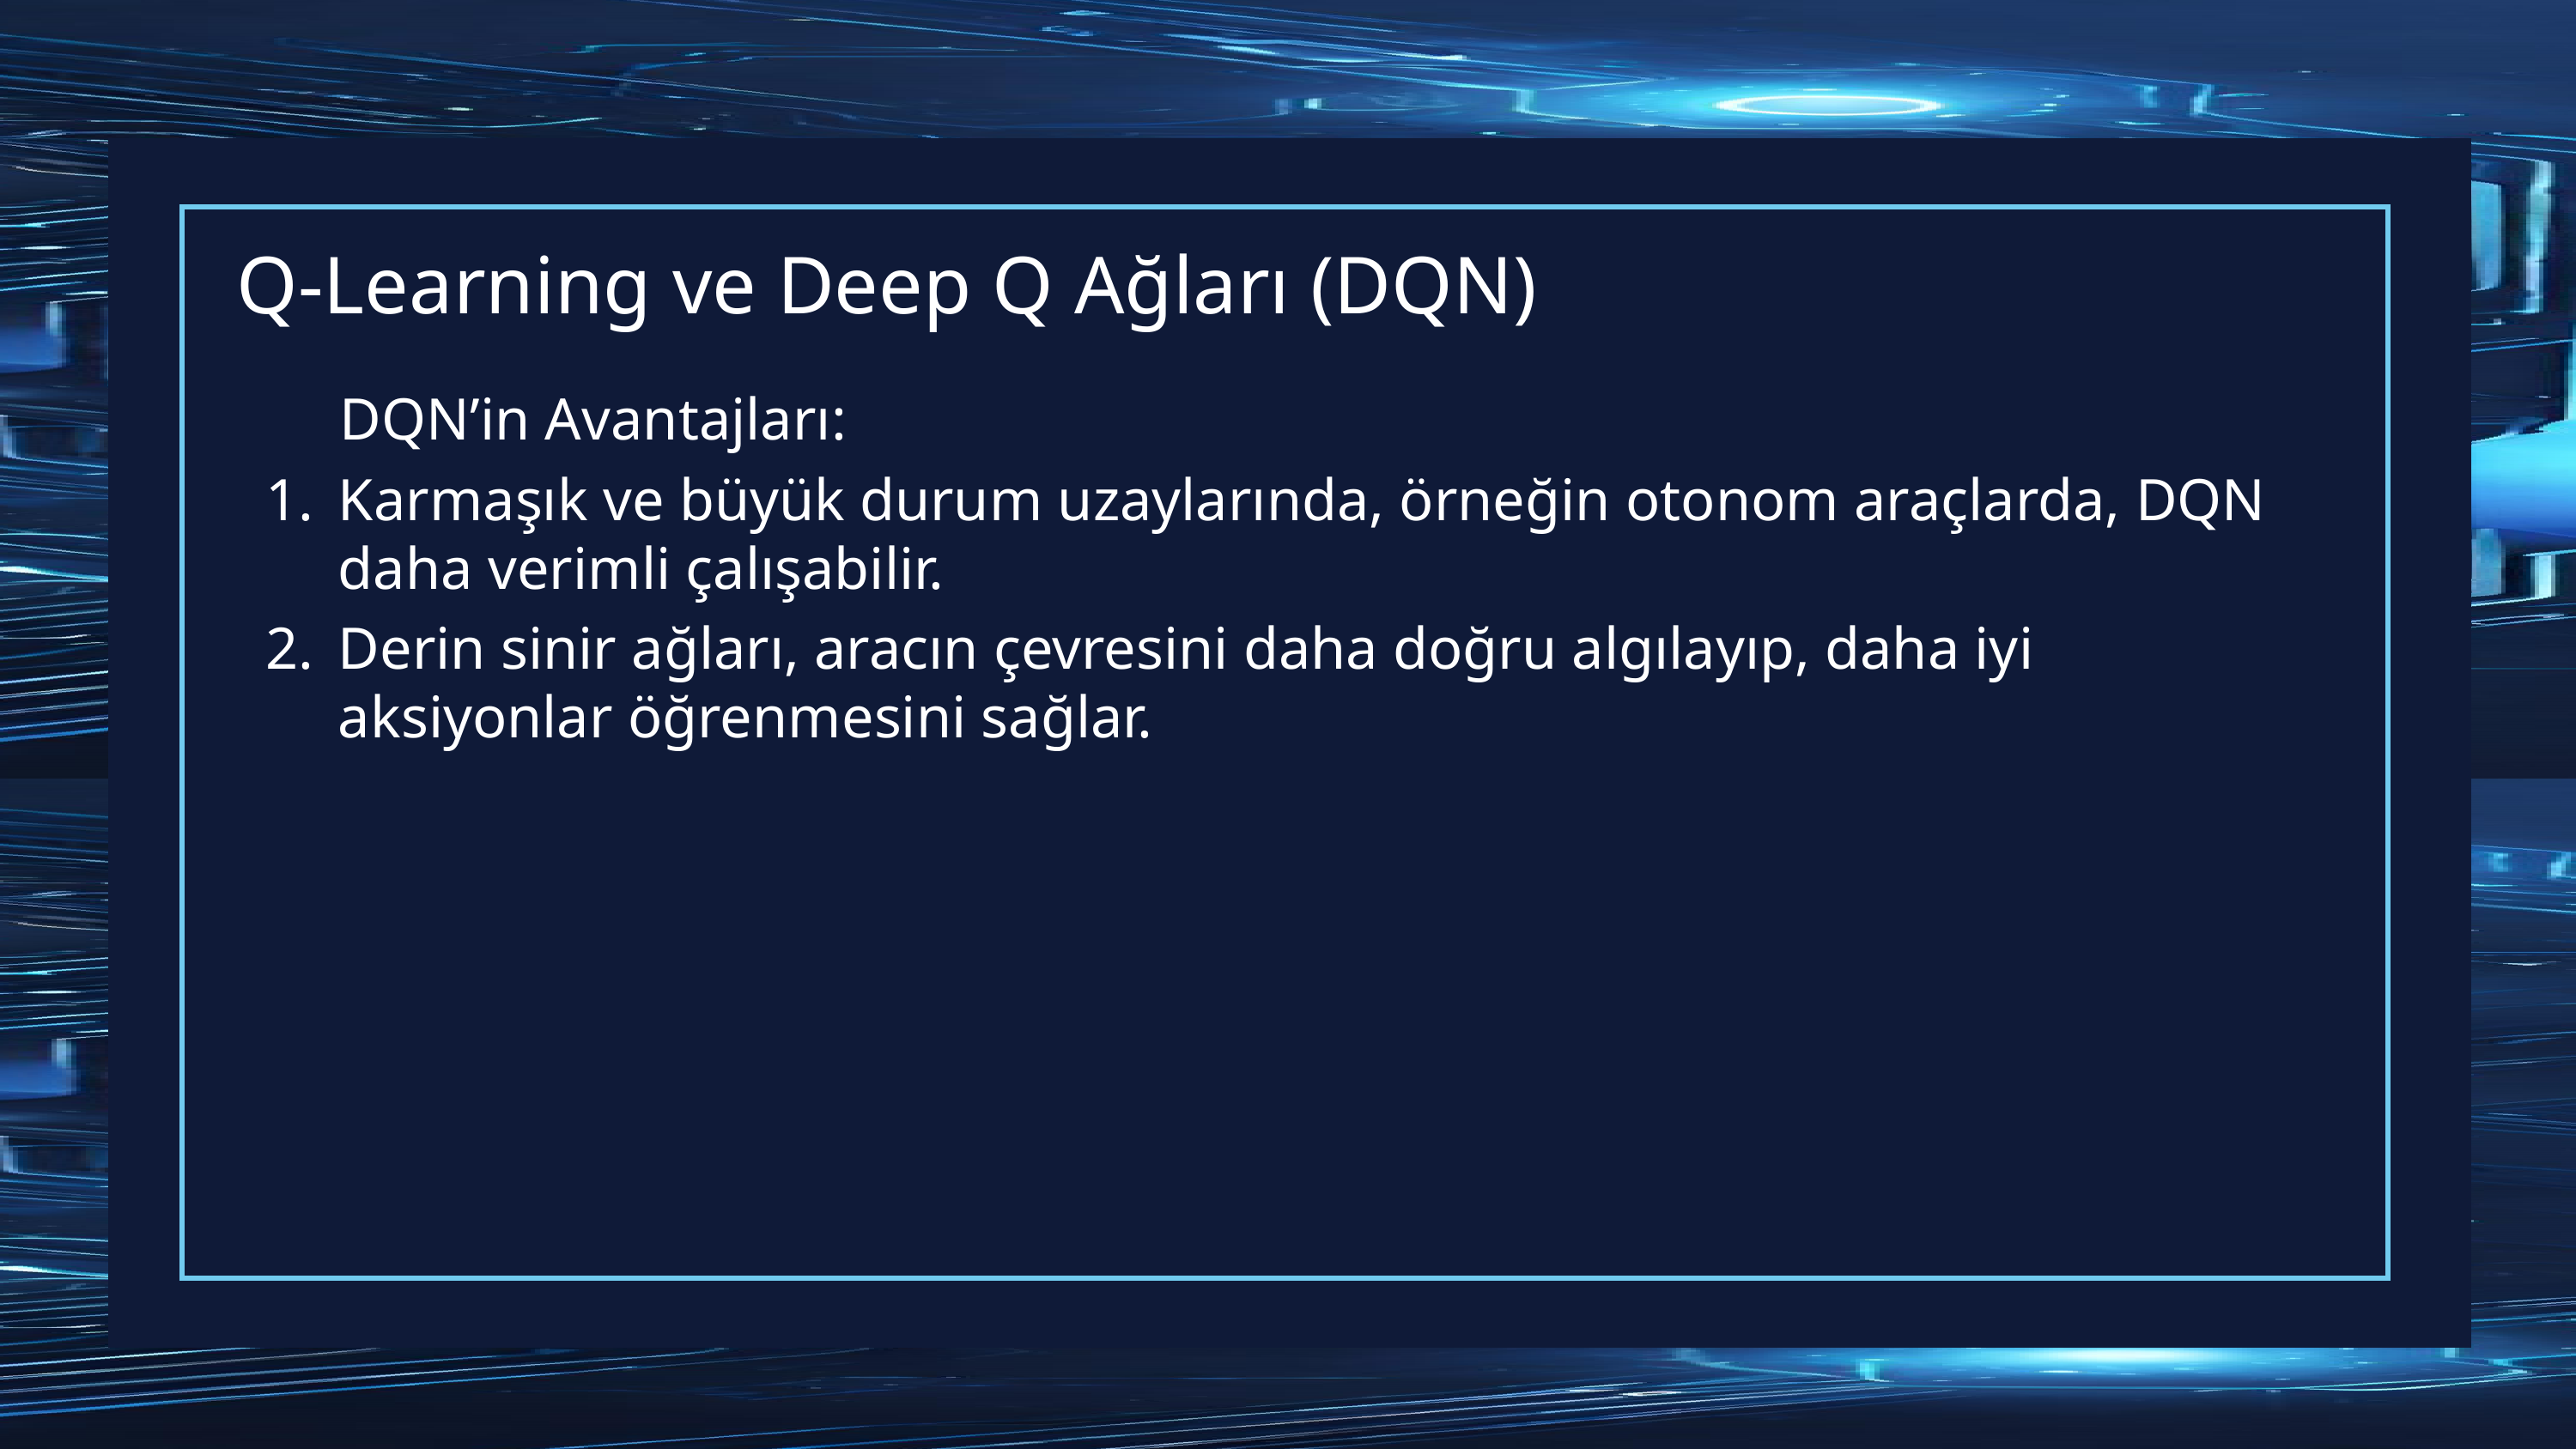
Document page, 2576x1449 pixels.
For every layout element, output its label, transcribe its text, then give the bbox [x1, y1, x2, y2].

picture [0, 0, 2576, 1449]
title Q-Learning ve Deep Q Ağları (DQN) [223, 212, 2402, 353]
list DQN’in Avantajları: Karmaşık ve büyük durum uzaylarında, örneğin otonom araçlarda, DQN daha verimli çalışabilir. Derin sinir ağları, aracın çevresini daha doğru algılayıp, daha iyi aksiyonlar öğrenmesini sağlar. [249, 376, 2323, 1237]
